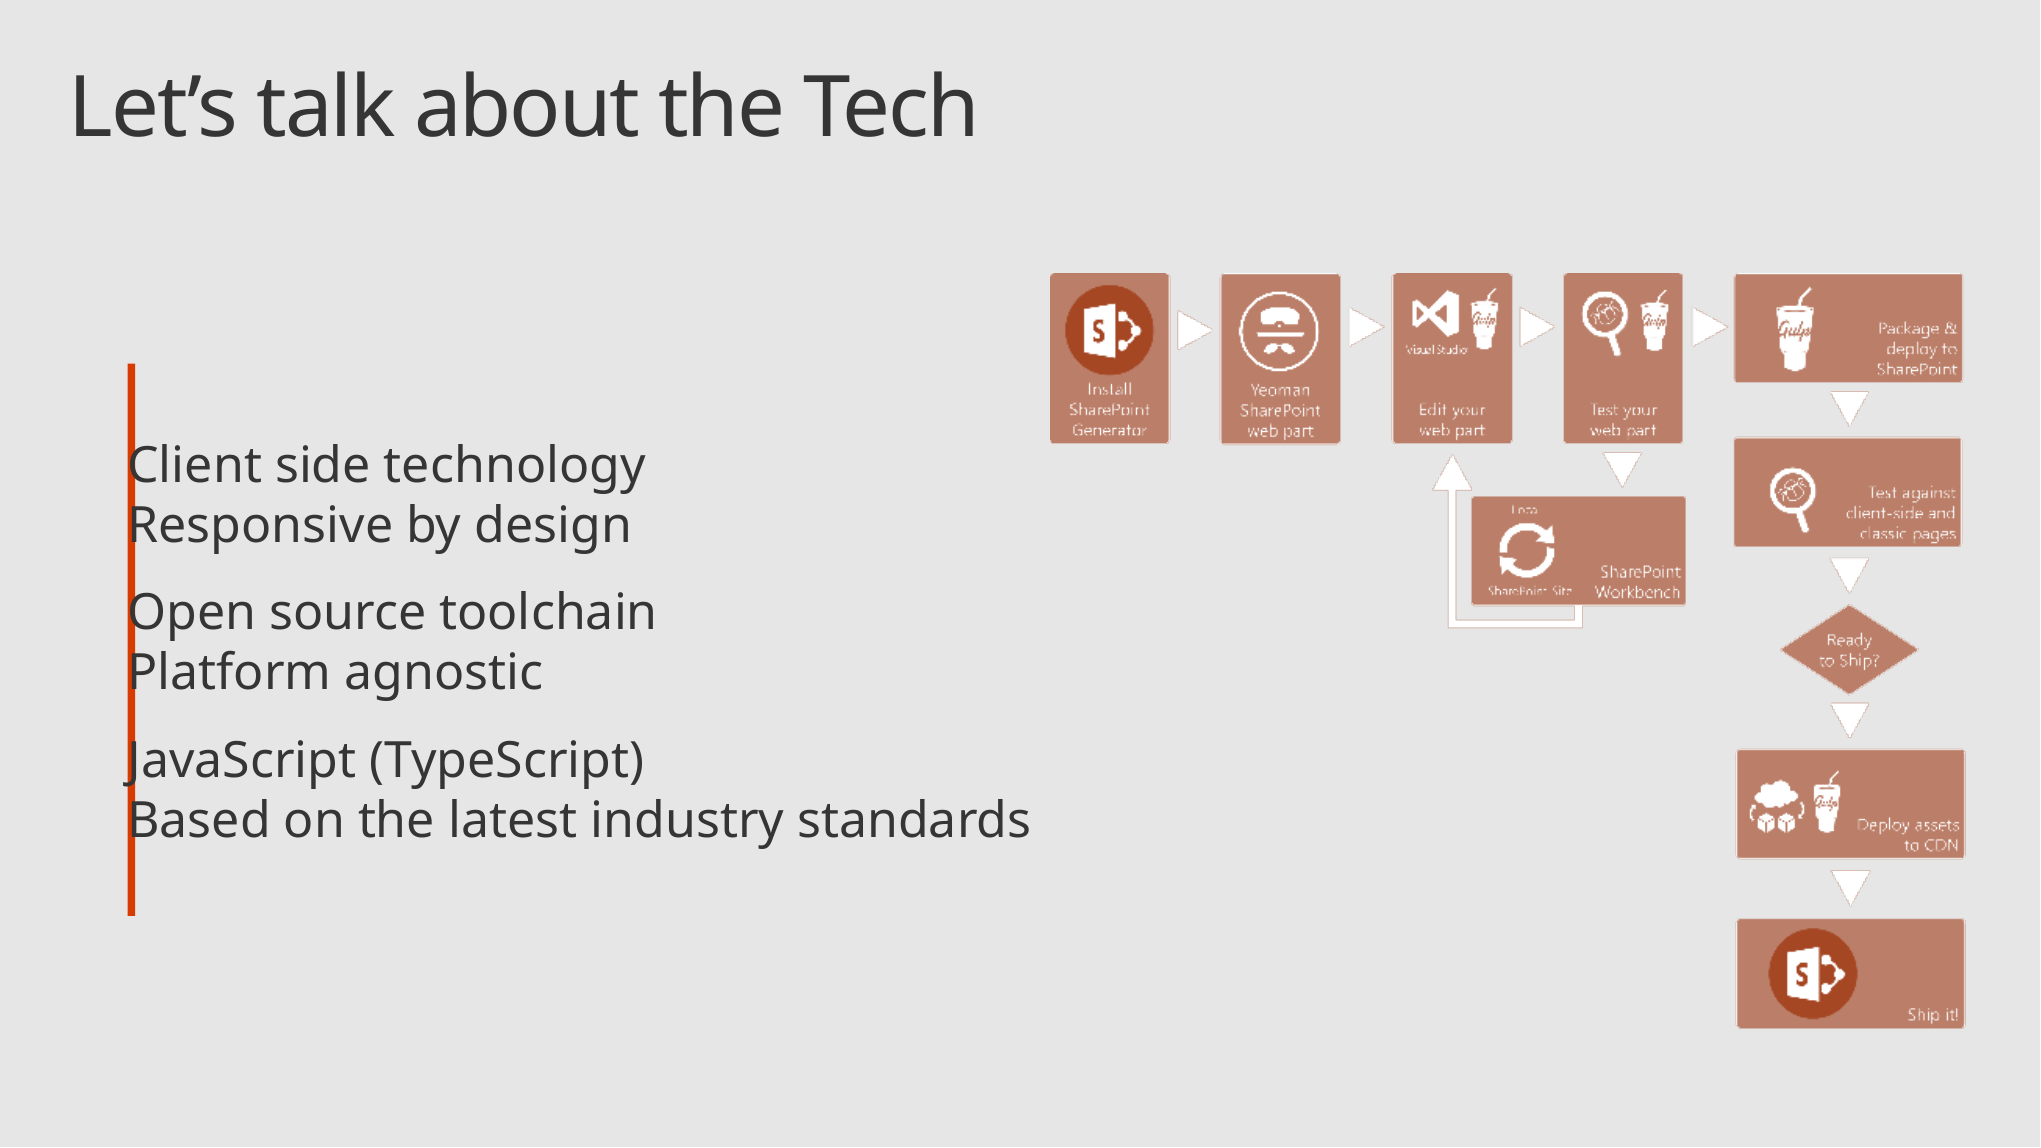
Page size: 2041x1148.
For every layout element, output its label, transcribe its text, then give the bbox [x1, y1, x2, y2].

title Let’s talk about the Tech [45, 48, 1996, 199]
picture [1049, 273, 1976, 1036]
text_box Client side technology Responsive by design Open source toolchain Platform agnostic JavaScript (TypeScript) Based on the latest industry standards [127, 363, 136, 916]
